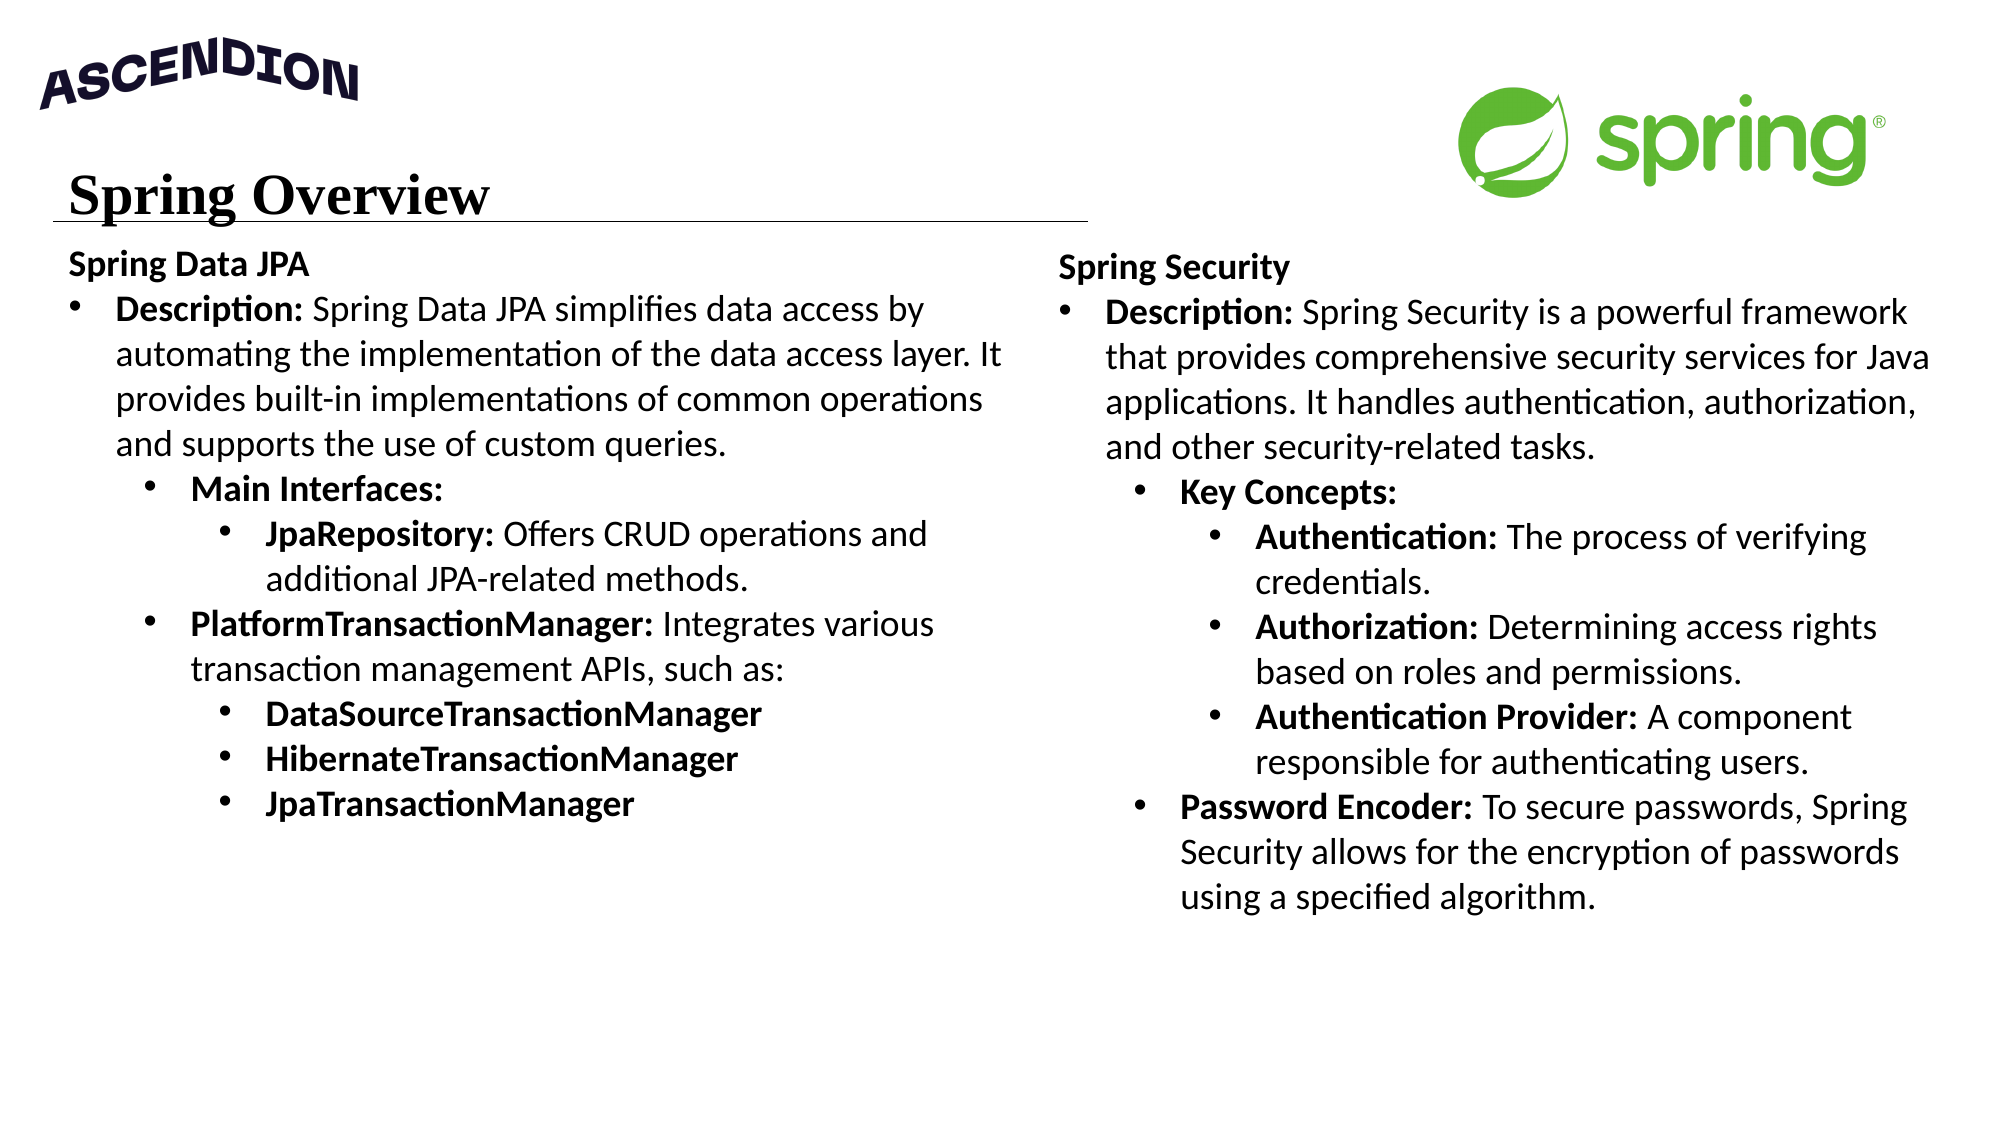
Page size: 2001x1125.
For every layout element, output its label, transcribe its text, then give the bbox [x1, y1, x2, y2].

text_box Spring Security​ Description: Spring Security is a powerful framework that provides comprehensive security services for Java applications. It handles authentication, authorization, and other security-related tasks.​ Key Concepts:​ Authentication: The process of verifying credentials.​ Authorization: Determining access rights based on roles and permissions.​ Authentication Provider: A component responsible for authenticating users.​ Password Encoder: To secure passwords, Spring Security allows for the encryption of passwords using a specified algorithm.​ ​ [1043, 234, 1953, 970]
text_box Spring Data JPA Description: Spring Data JPA simplifies data access by automating the implementation of the data access layer. It provides built-in implementations of common operations and supports the use of custom queries. Main Interfaces: JpaRepository: Offers CRUD operations and additional JPA-related methods. PlatformTransactionManager: Integrates various transaction management APIs, such as: DataSourceTransactionManager HibernateTransactionManager JpaTransactionManager [53, 231, 1024, 966]
picture [1, 0, 396, 148]
text_box Spring Overview [53, 222, 612, 231]
text_box Spring Overview [53, 148, 612, 221]
picture [1448, 73, 1899, 211]
